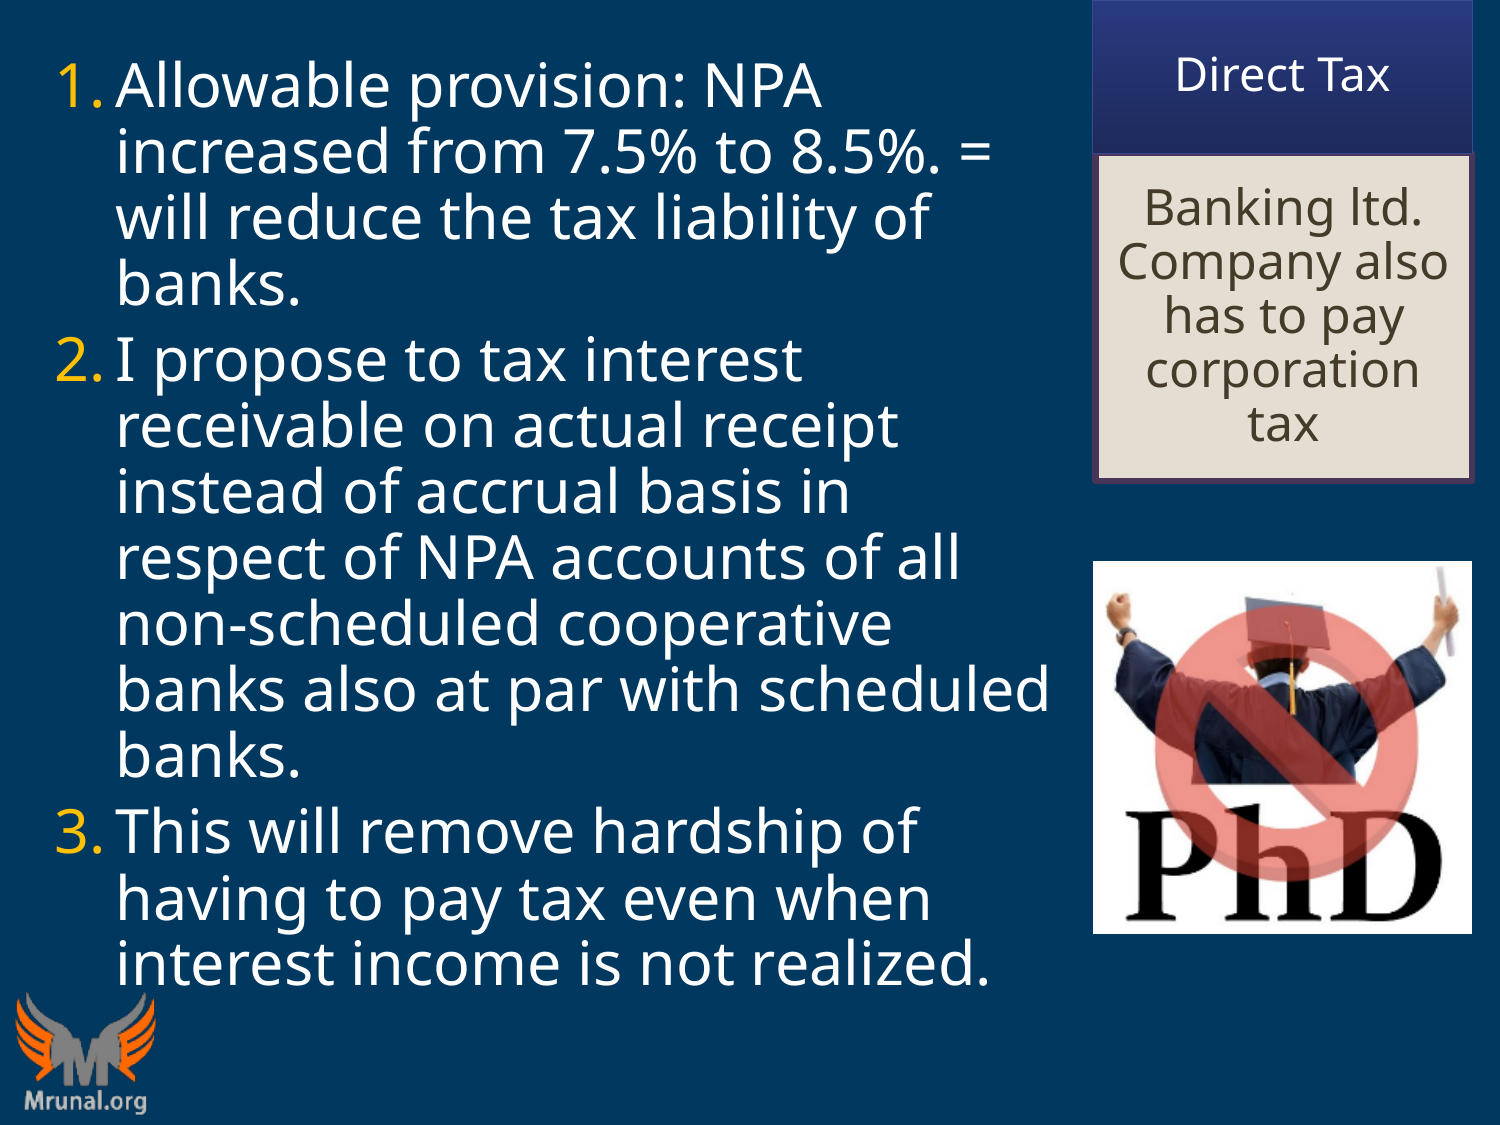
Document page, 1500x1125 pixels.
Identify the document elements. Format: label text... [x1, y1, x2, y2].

list Allowable provision: NPA increased from 7.5% to 8.5%. = will reduce the tax liability of banks. I propose to tax interest receivable on actual receipt instead of accrual basis in respect of NPA accounts of all non-scheduled cooperative banks also at par with scheduled banks. This will remove hardship of having to pay tax even when interest income is not realized. [39, 47, 1086, 1014]
title Banking ltd. Company also has to pay corporation tax [1092, 150, 1475, 484]
list Direct Tax [1092, 0, 1473, 154]
picture [12, 987, 161, 1120]
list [1093, 561, 1472, 934]
